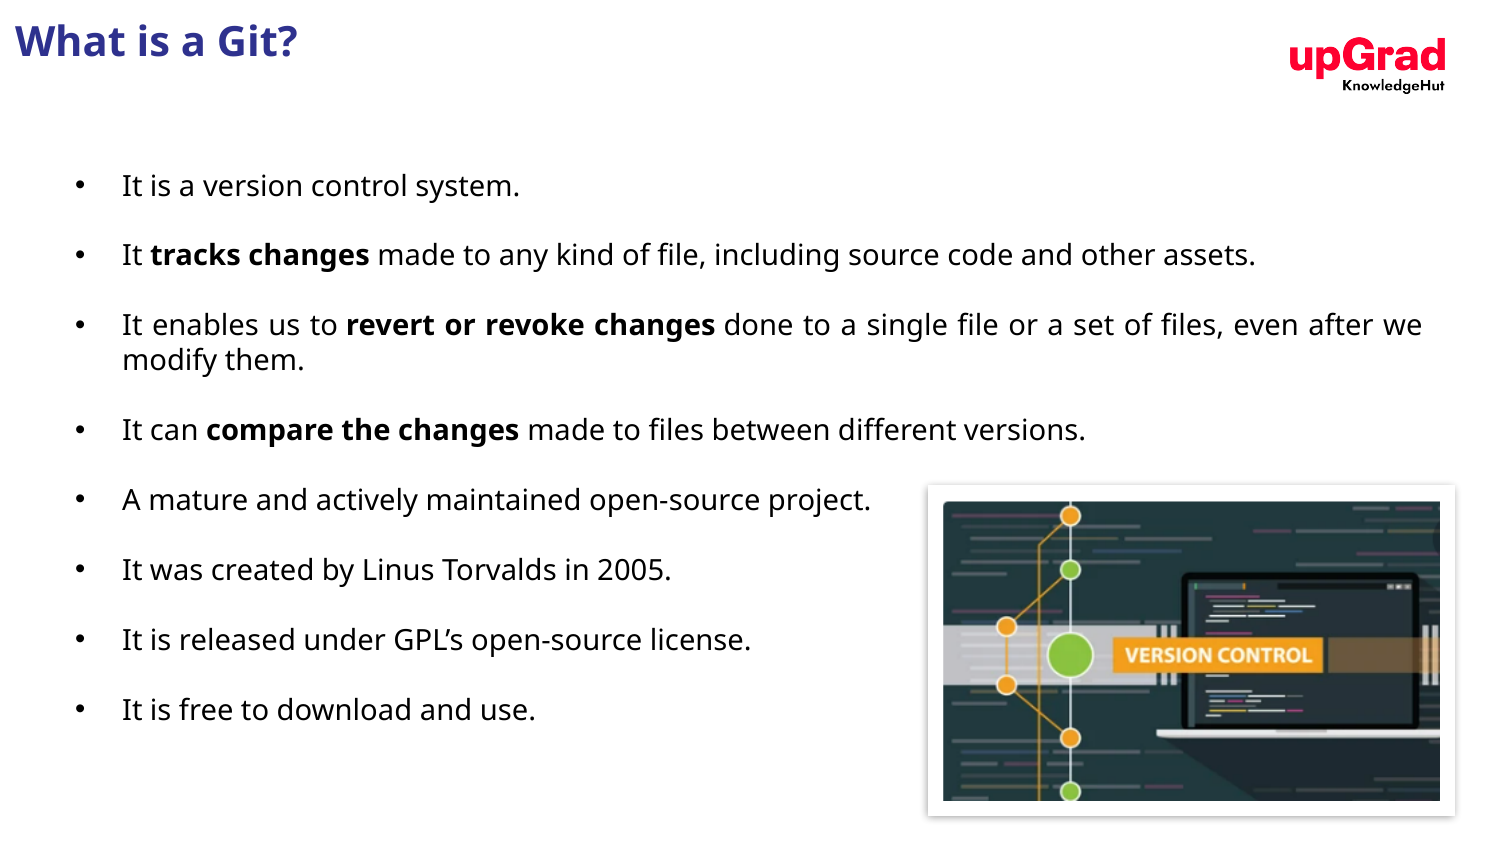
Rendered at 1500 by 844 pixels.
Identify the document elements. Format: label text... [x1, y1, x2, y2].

text_box It is a version control system. It tracks changes made to any kind of file, including source code and other assets. It enables us to revert or revoke changes done to a single file or a set of files, even after we modify them. It can compare the changes made to files between different versions. A mature and actively maintained open-source project. It was created by Linus Torvalds in 2005. It is released under GPL’s open-source license. It is free to download and use. [60, 159, 1439, 734]
picture [942, 498, 1441, 802]
text_box What is a Git? [0, 0, 931, 76]
picture [1290, 37, 1449, 96]
